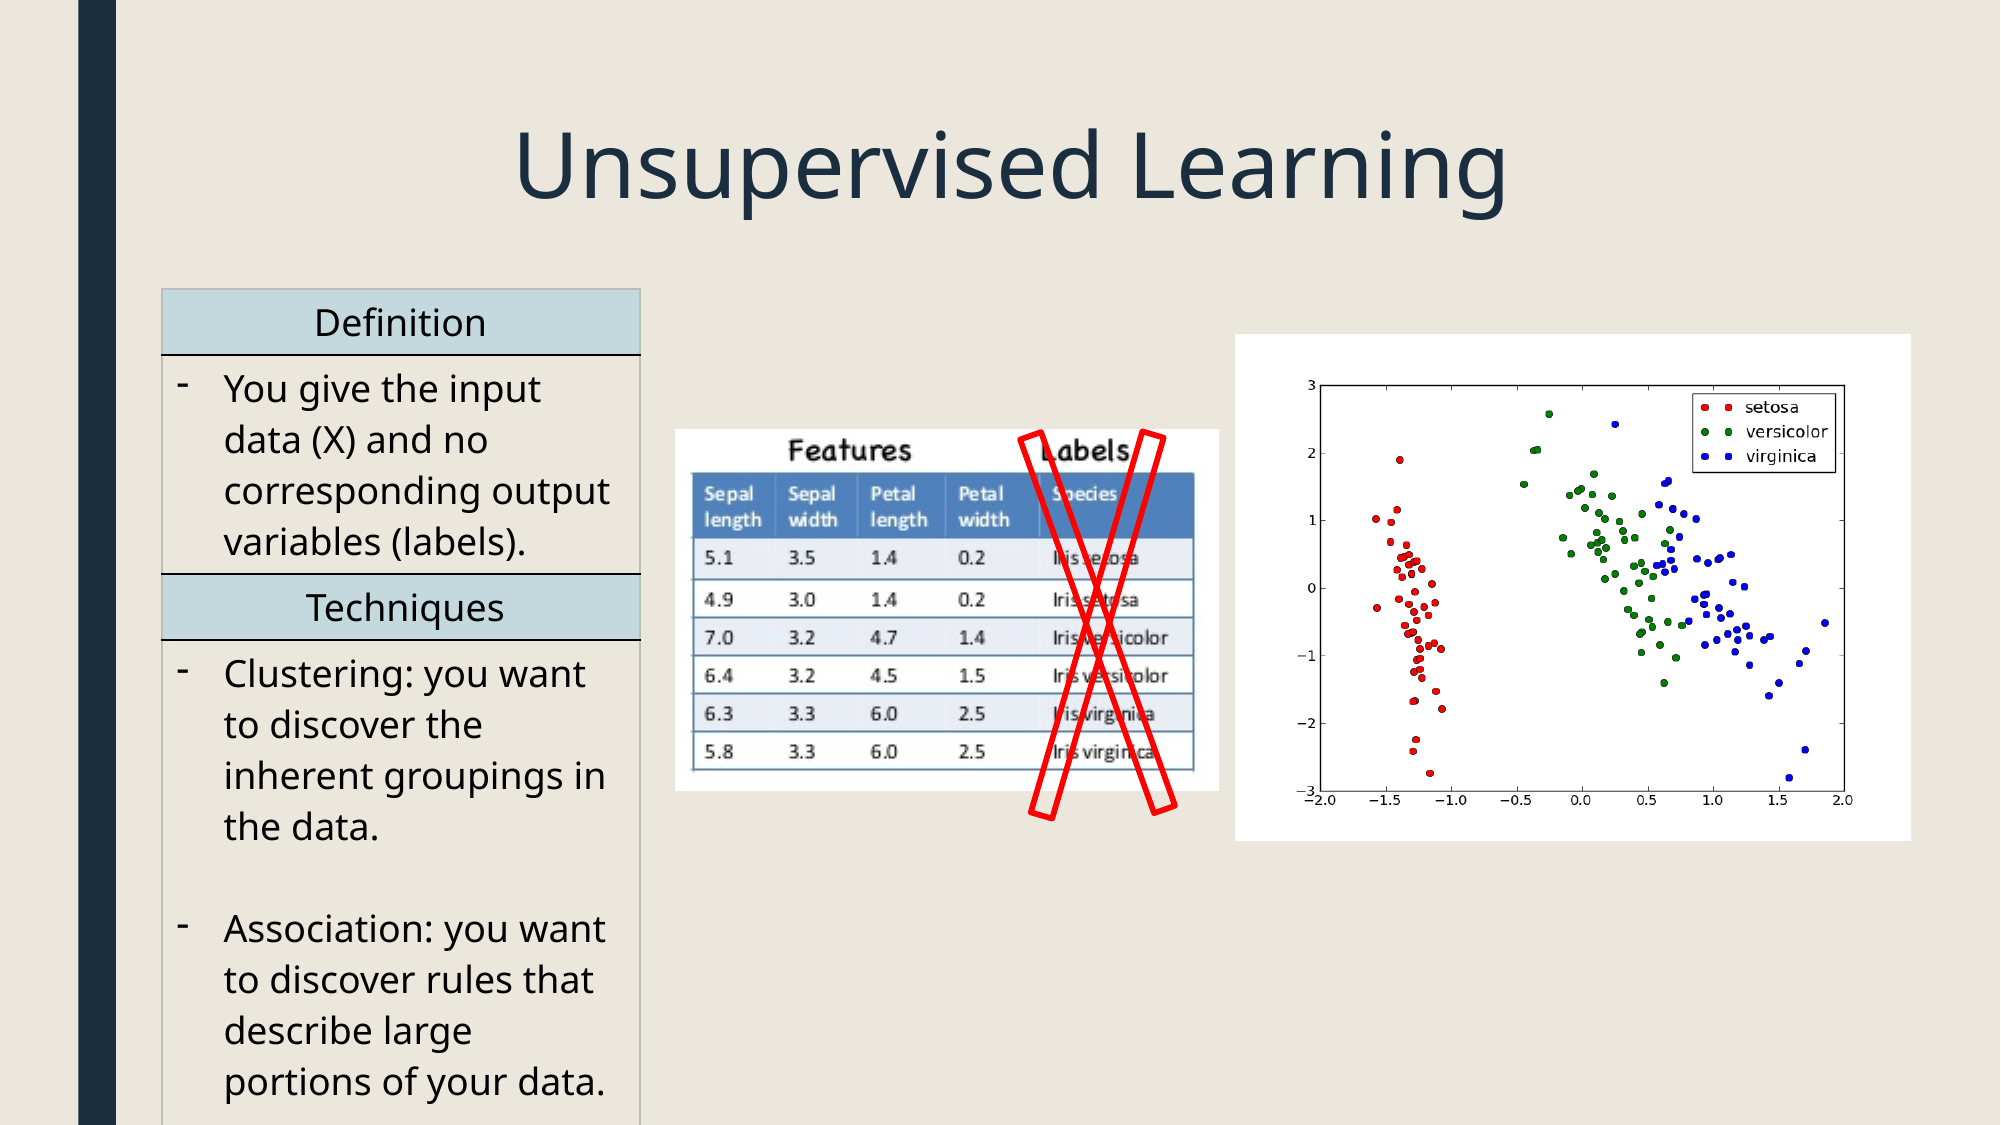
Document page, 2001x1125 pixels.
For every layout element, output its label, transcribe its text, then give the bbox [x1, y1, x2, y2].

table_header Definition [163, 290, 639, 354]
table_cell You give the input data (X) and no corresponding output variables (labels). [163, 356, 639, 573]
table_cell Clustering: you want to discover the inherent groupings in the data. Association: you want to discover rules that describe large portions of your data. [163, 641, 639, 1125]
table_cell Techniques [163, 575, 639, 639]
text_box [1028, 791, 1064, 822]
picture [1235, 334, 1911, 841]
text_box [1143, 791, 1178, 816]
picture [675, 429, 1219, 791]
title Unsupervised Learning [225, 112, 1800, 357]
